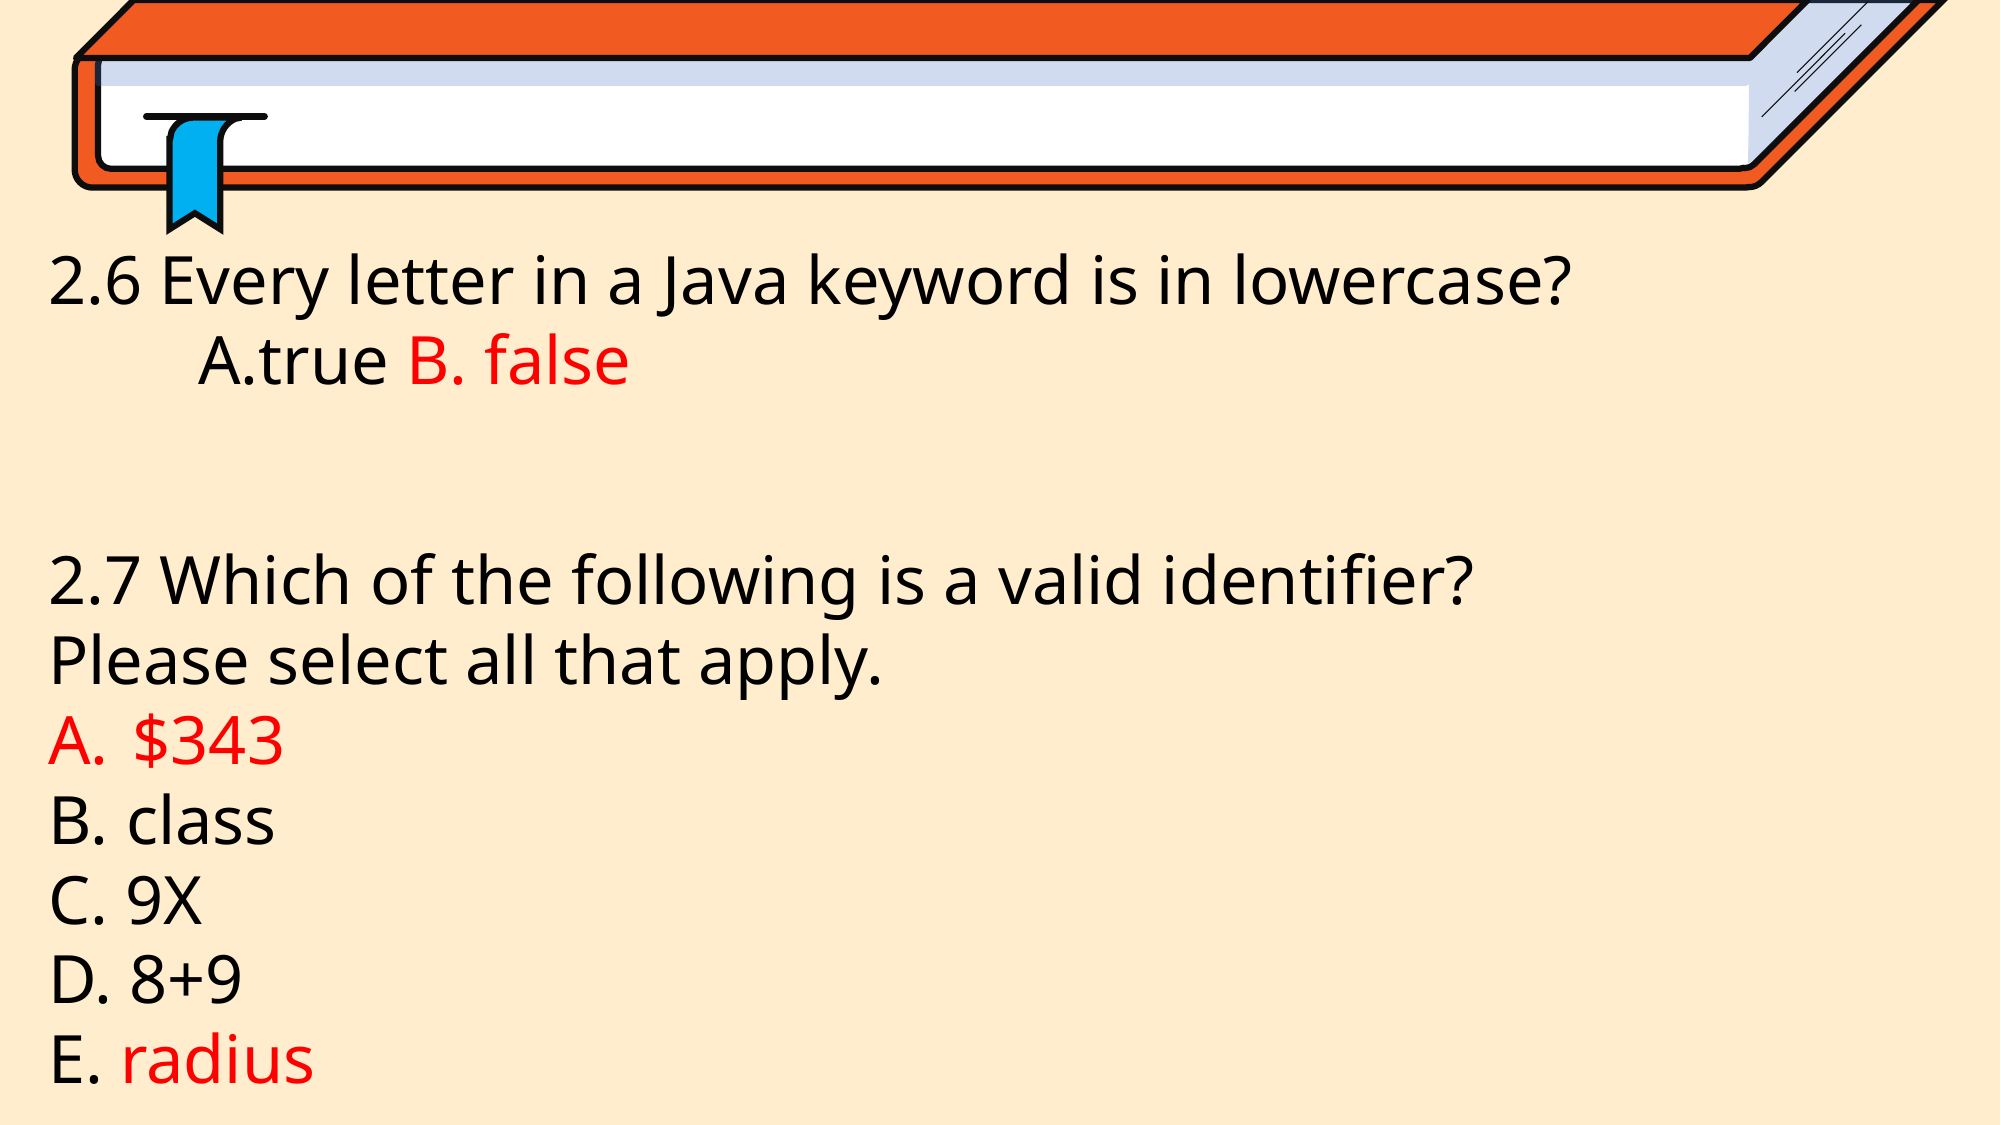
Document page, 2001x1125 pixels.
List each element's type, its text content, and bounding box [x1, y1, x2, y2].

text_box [74, 0, 1944, 230]
text_box 2.6 Every letter in a Java keyword is in lowercase? true B. false 2.7 Which of the following is a valid identifier? Please select all that apply. $343 B. class C. 9X D. 8+9 E. radius [33, 230, 1967, 1105]
